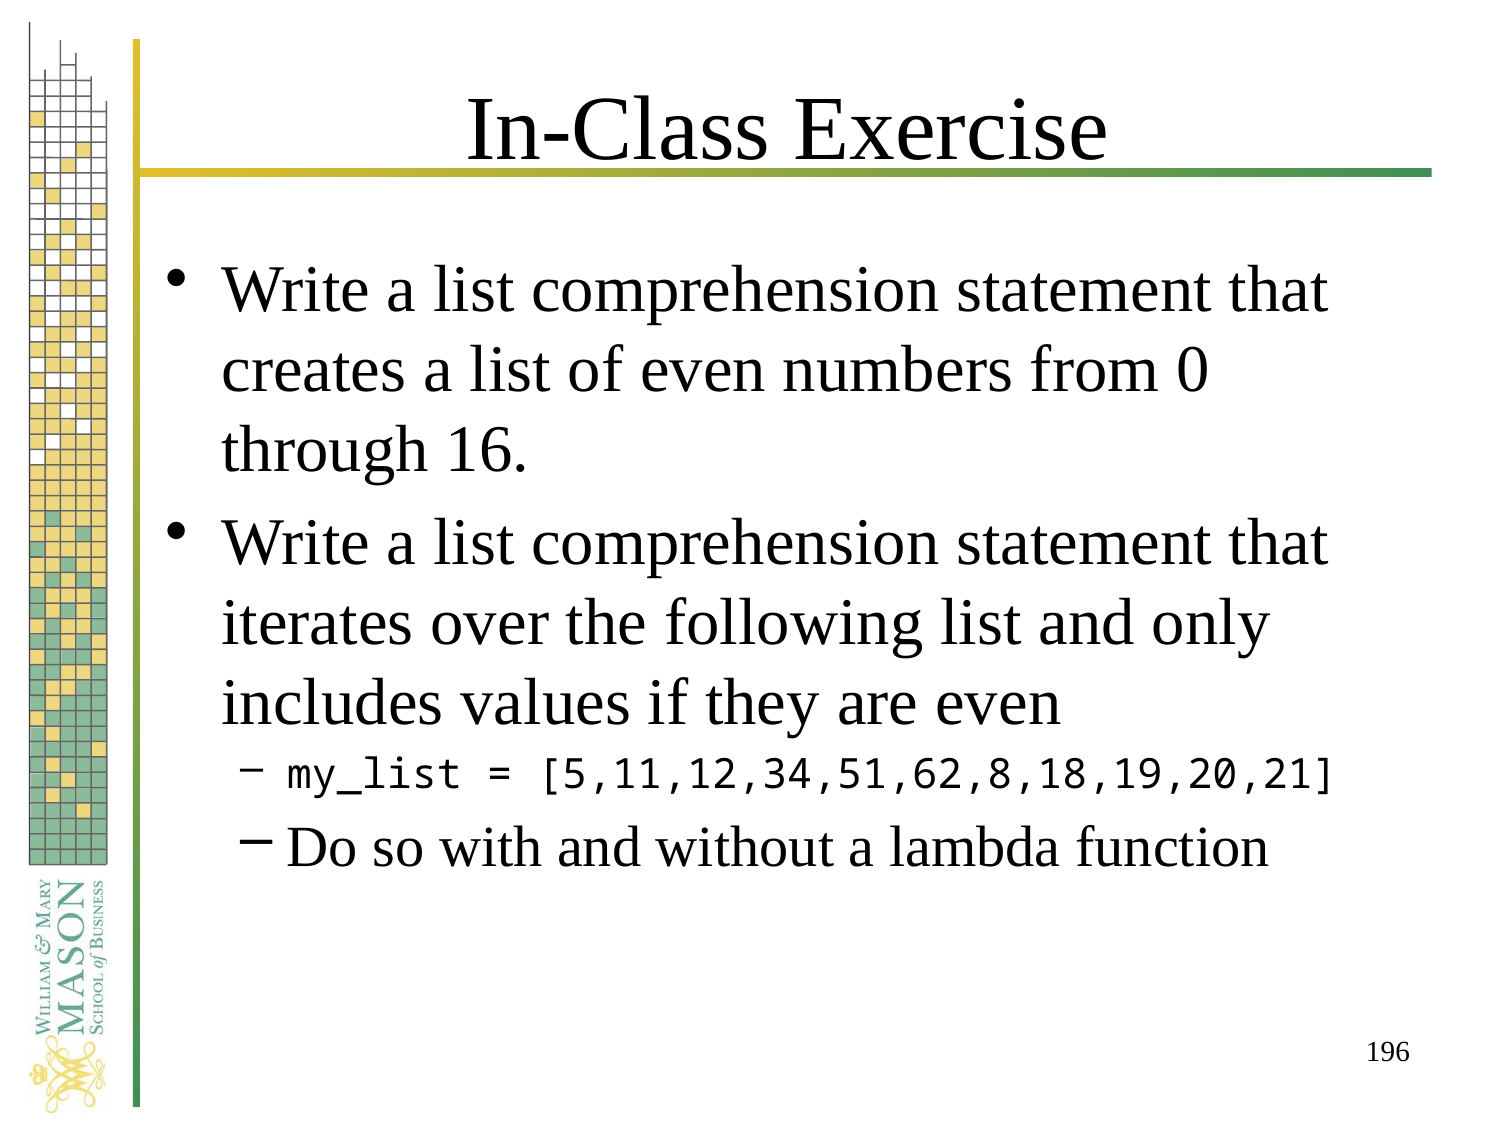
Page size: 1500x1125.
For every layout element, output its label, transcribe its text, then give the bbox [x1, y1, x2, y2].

title In-Class Exercise [150, 45, 1425, 200]
slide_number 196 [1048, 1024, 1426, 1103]
list Write a list comprehension statement that creates a list of even numbers from 0 through 16. Write a list comprehension statement that iterates over the following list and only includes values if they are even my_list = [5,11,12,34,51,62,8,18,19,20,21] Do so with and without a lambda function [150, 237, 1439, 1005]
title Boolean Statements [29, 879, 107, 1113]
